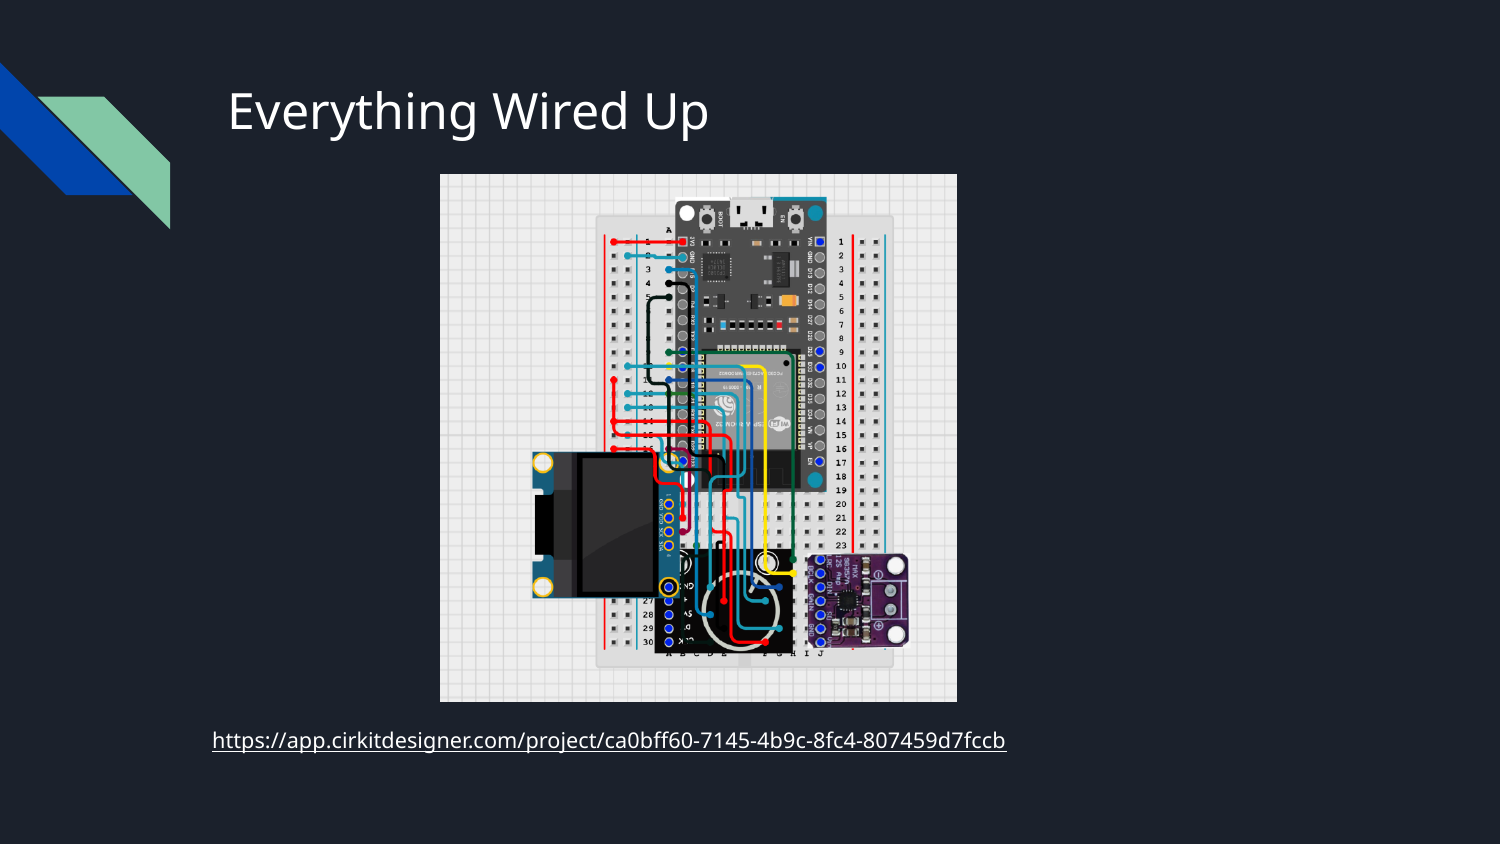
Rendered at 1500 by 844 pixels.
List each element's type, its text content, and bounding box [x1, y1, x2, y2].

picture [439, 174, 958, 702]
title Everything Wired Up [212, 64, 1368, 215]
list https://app.cirkitdesigner.com/project/ca0bff60-7145-4b9c-8fc4-807459d7fccb [197, 707, 1178, 790]
